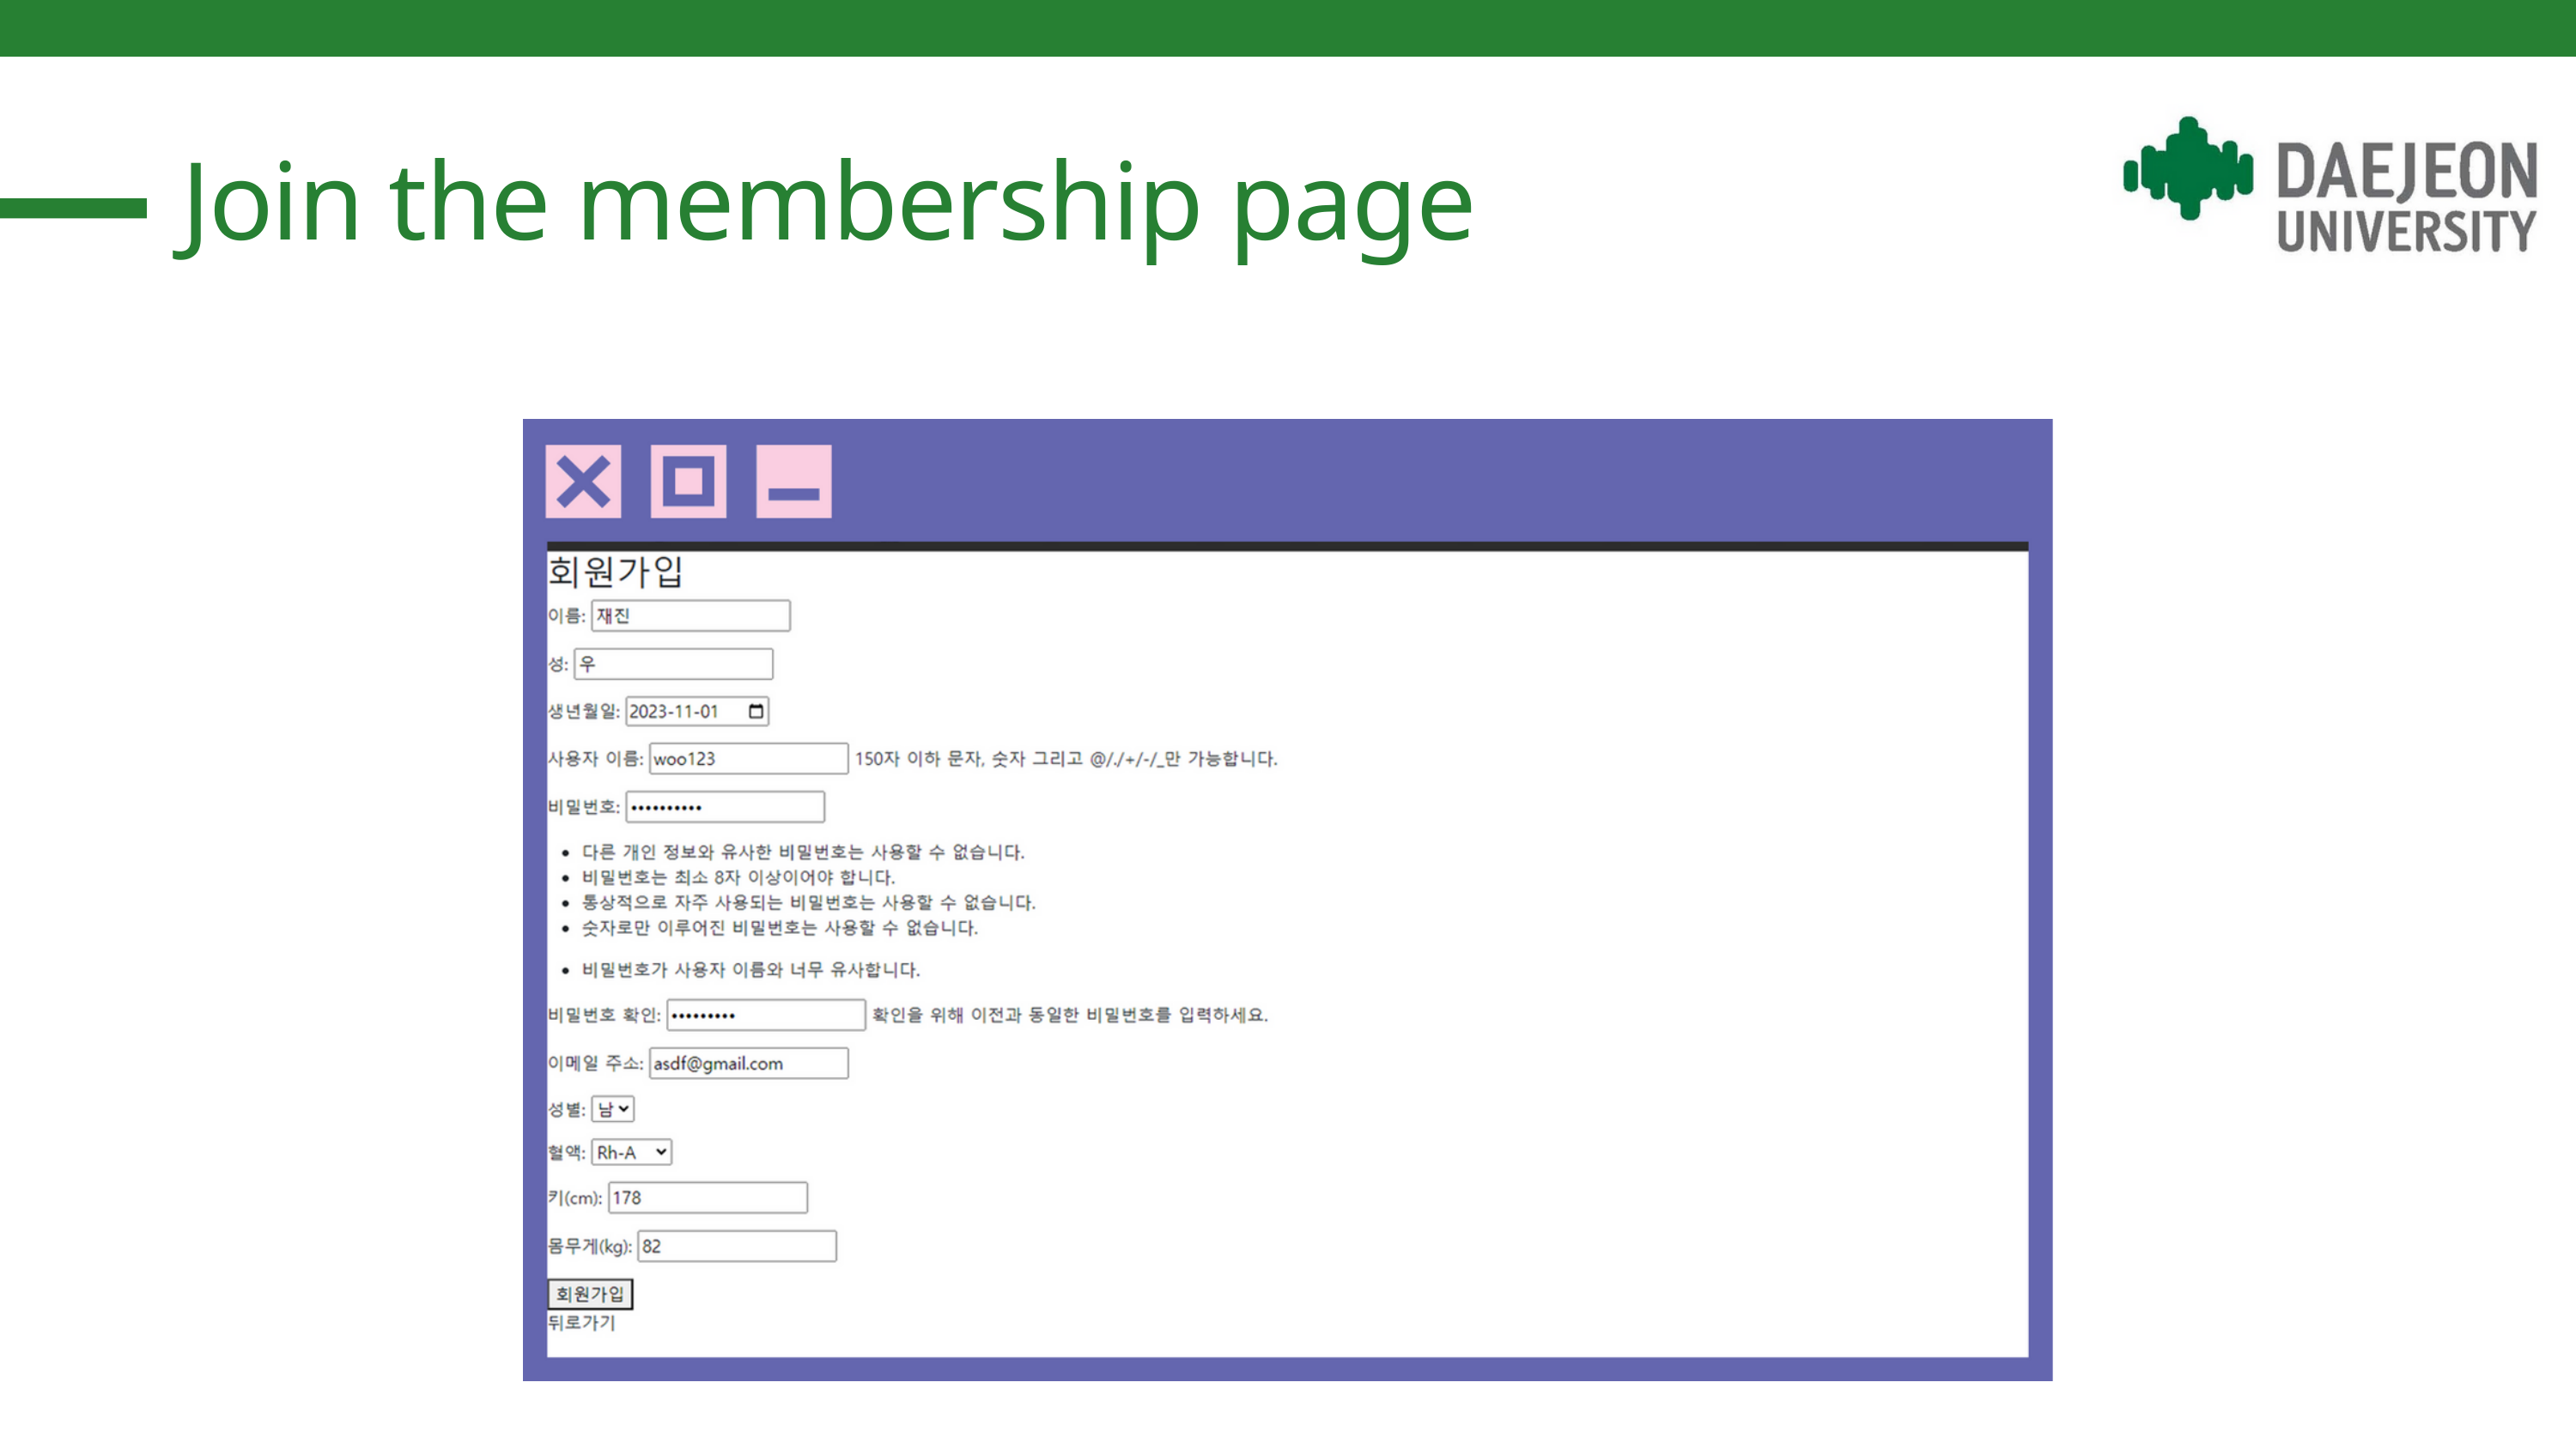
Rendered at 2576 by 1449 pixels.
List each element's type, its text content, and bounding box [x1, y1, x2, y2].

text_box [2105, 86, 2554, 281]
text_box Join the membership page [181, 142, 1557, 262]
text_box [0, 0, 2576, 58]
text_box [523, 419, 2053, 1381]
